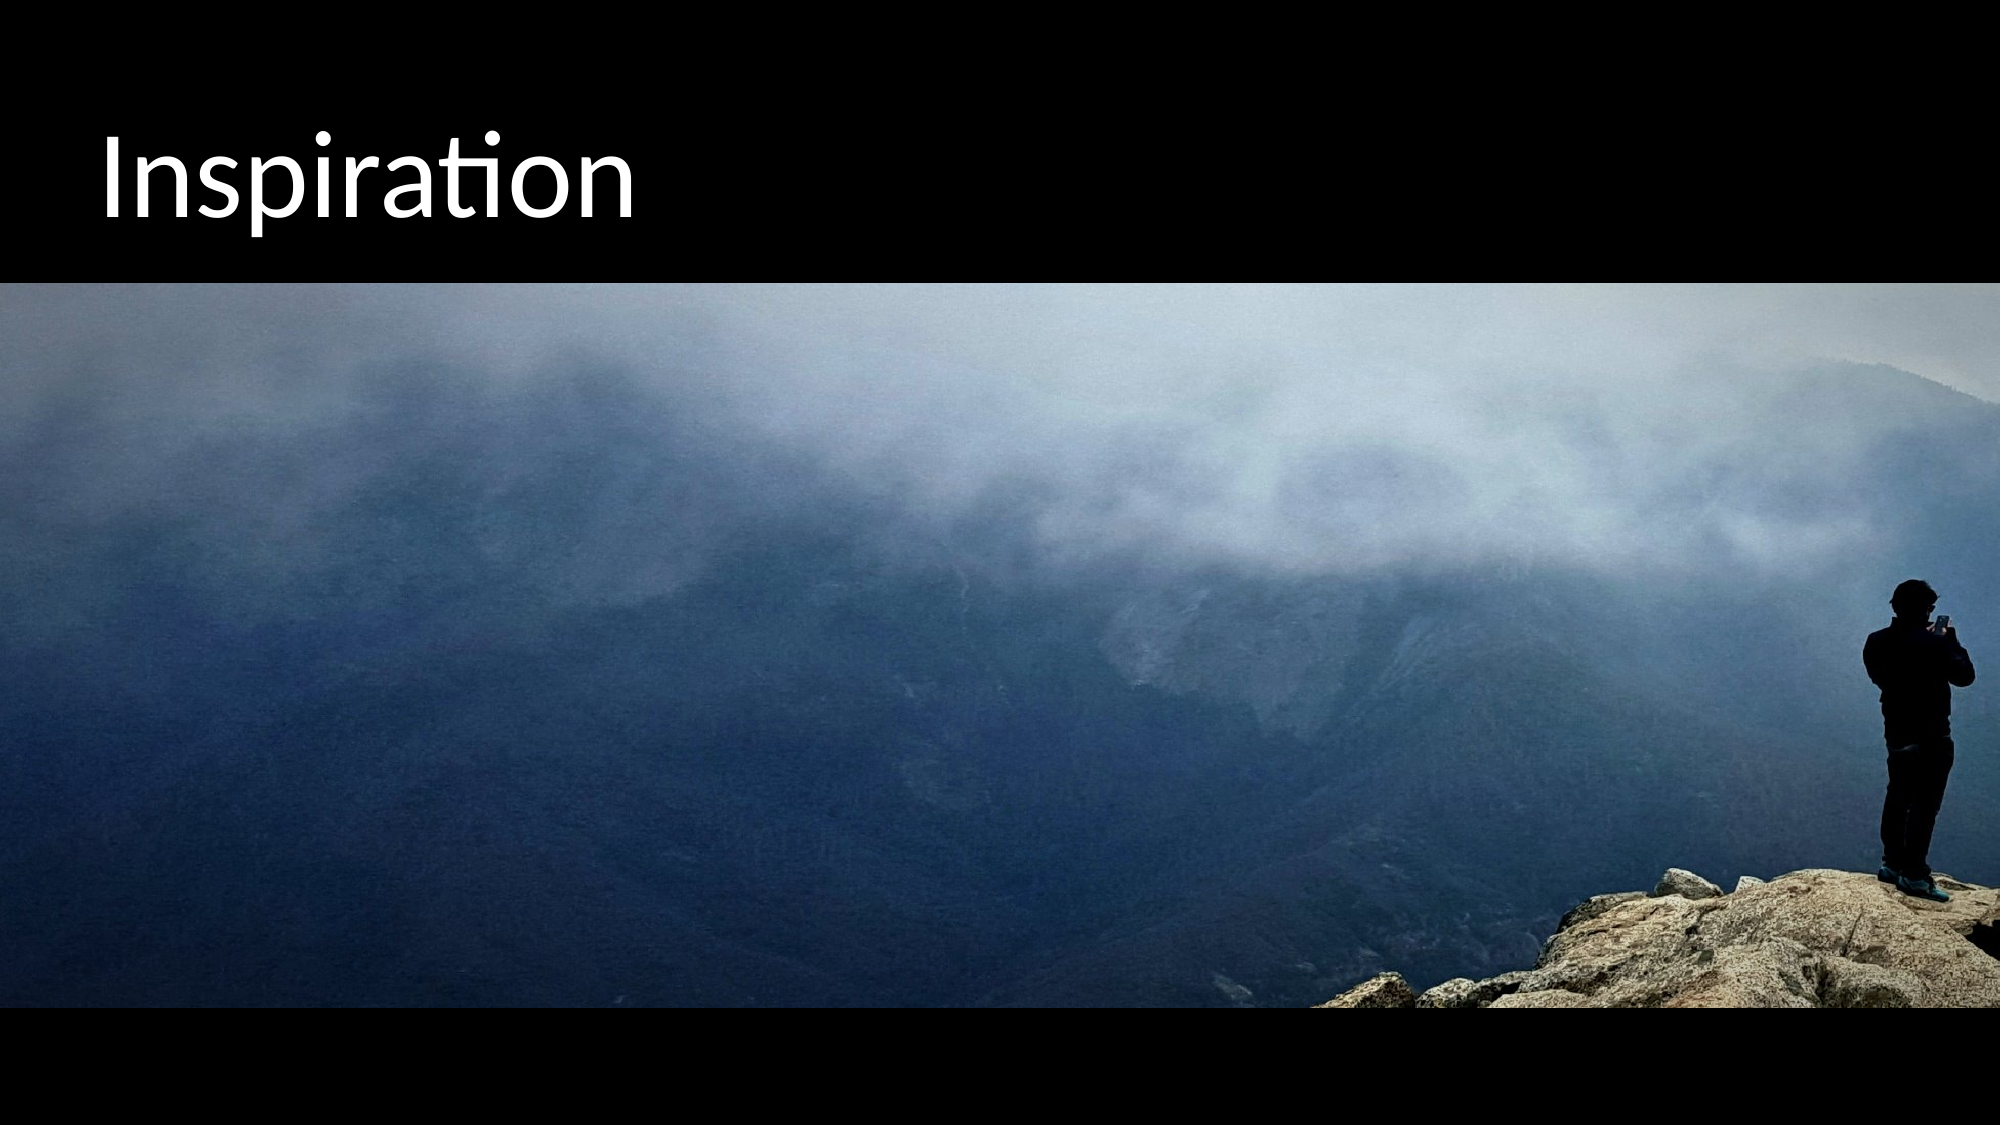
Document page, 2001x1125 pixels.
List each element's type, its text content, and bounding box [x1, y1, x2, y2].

text_box Inspiration [83, 85, 1158, 250]
picture [0, 283, 2000, 1008]
